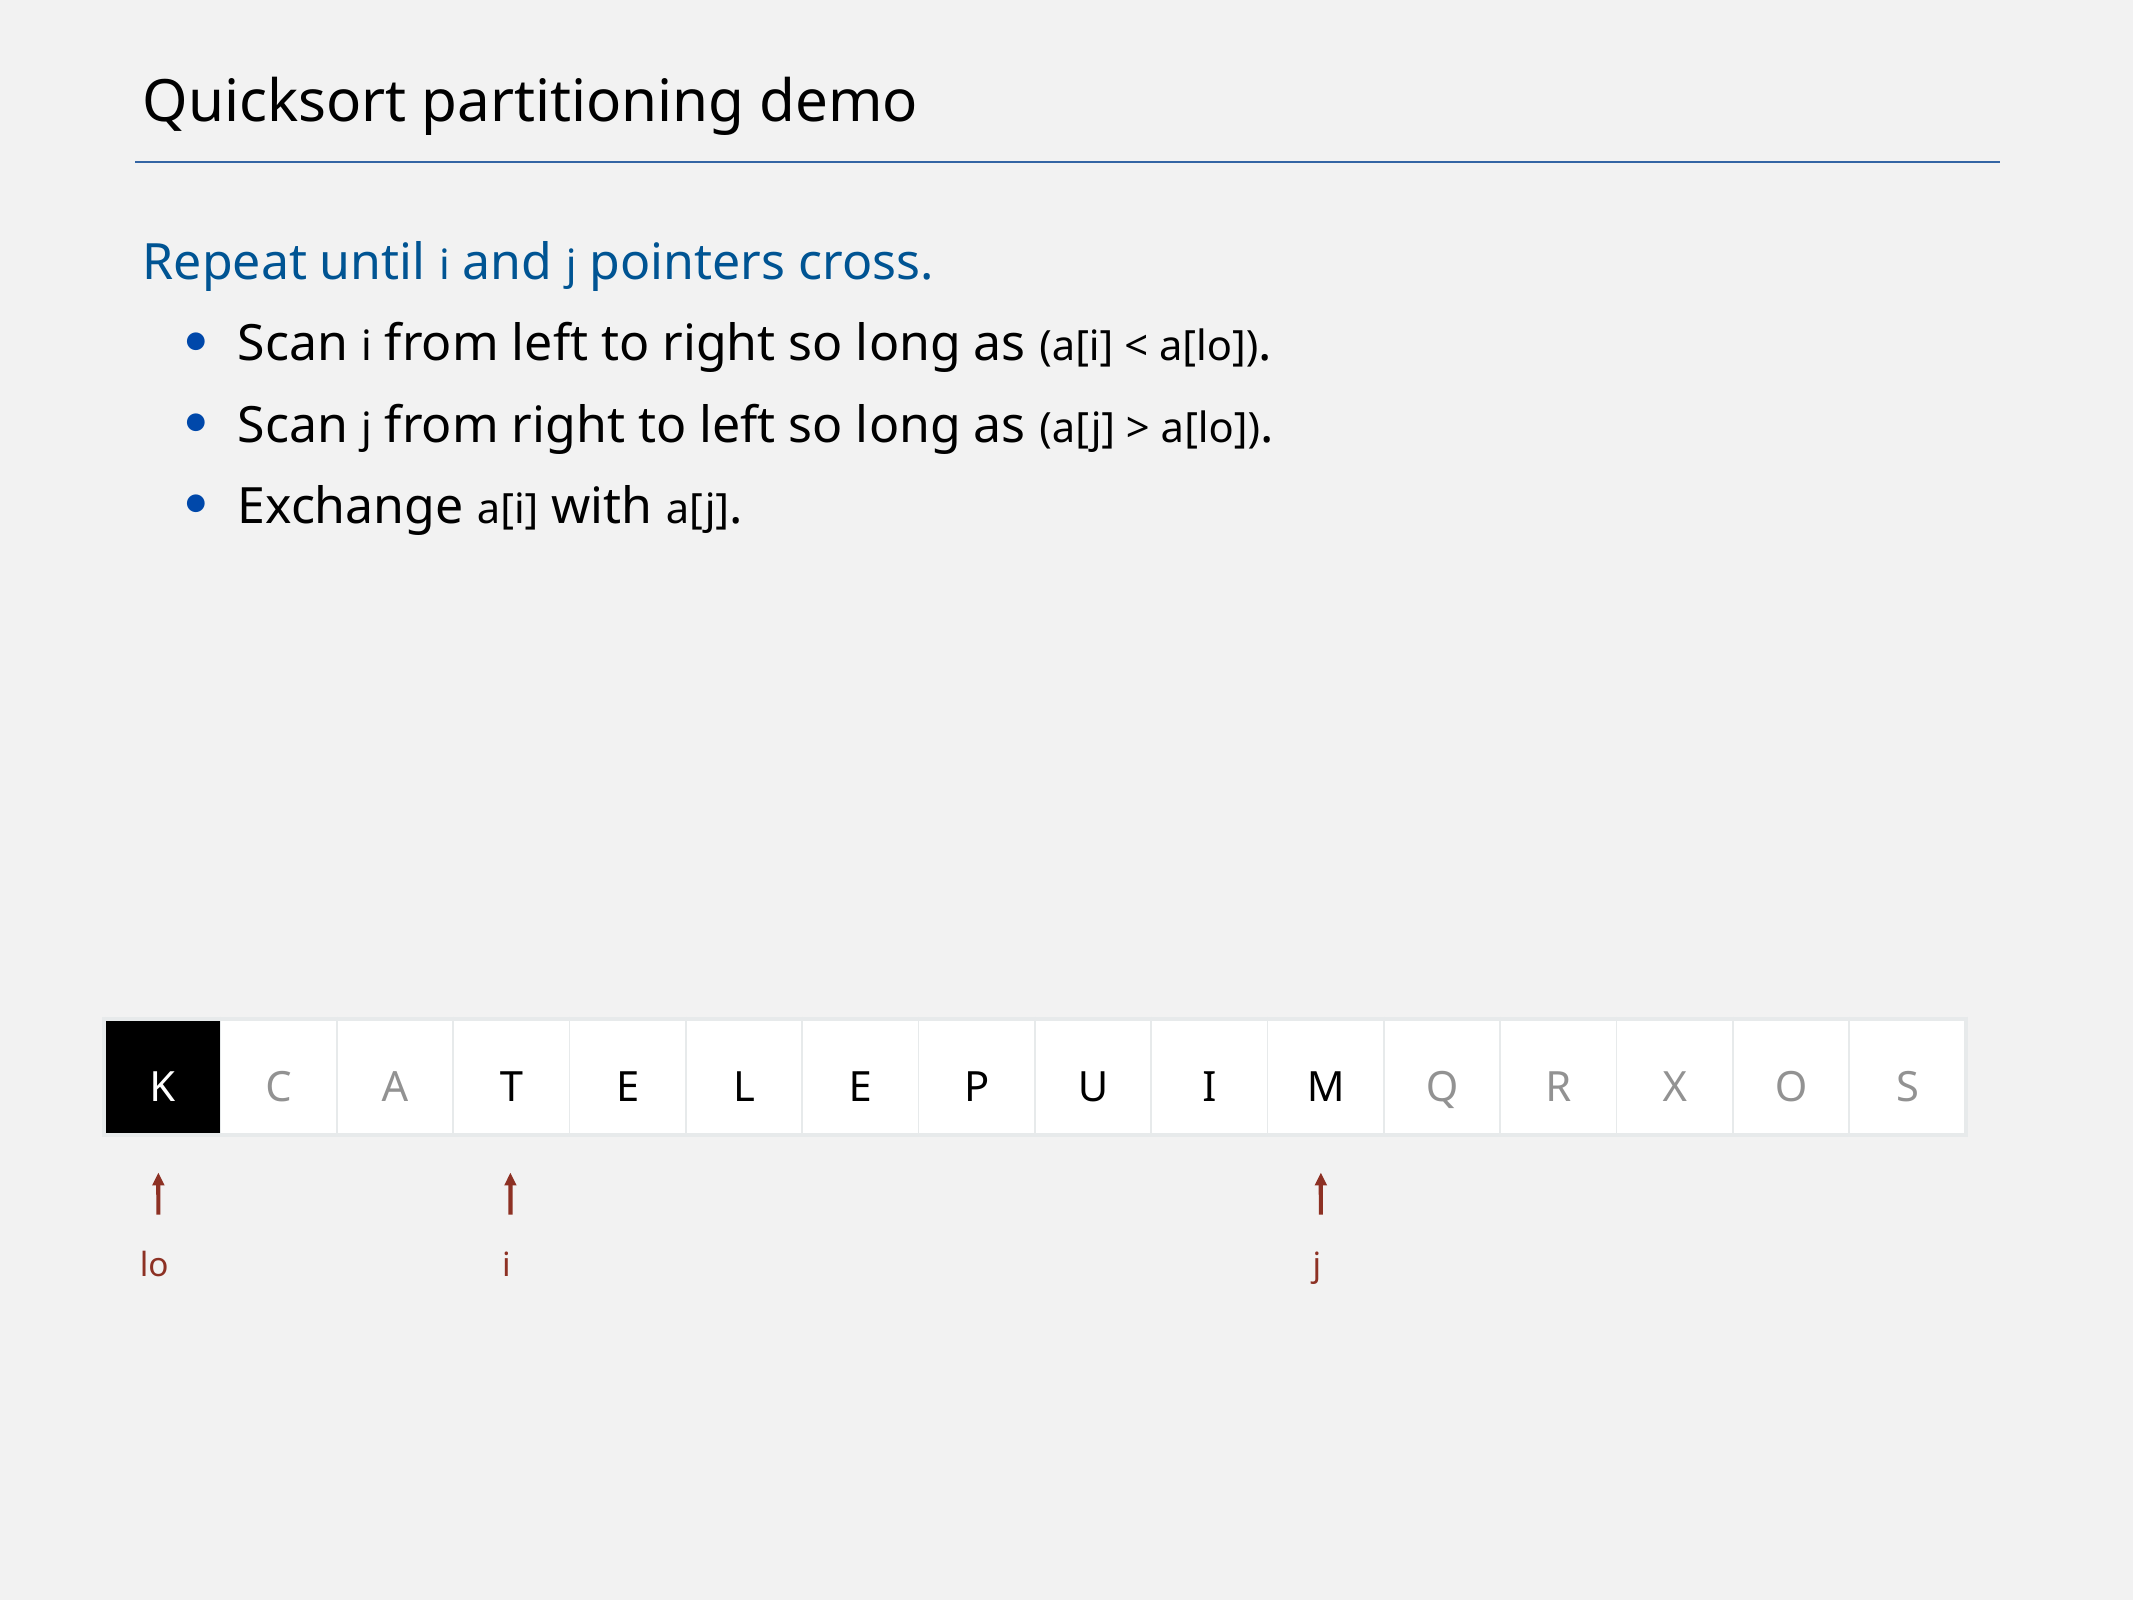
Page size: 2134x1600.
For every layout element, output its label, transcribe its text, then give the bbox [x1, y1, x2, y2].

table_header K [106, 1021, 220, 1133]
table_header M [1268, 1021, 1383, 1133]
table_header A [338, 1021, 452, 1133]
table_header X [1617, 1021, 1732, 1133]
table_header C [221, 1021, 336, 1133]
table_header P [919, 1021, 1034, 1133]
table_header O [1734, 1021, 1848, 1133]
list Repeat until i and j pointers cross. Scan i from left to right so long as (a[i] < a[lo]). Scan j from right to left so long as (a[j] > a[lo]). Exchange a[i] with a[j]. [132, 207, 2001, 1543]
table_header S [1850, 1021, 1964, 1133]
text_box i [492, 1222, 521, 1283]
text_box j [1303, 1222, 1332, 1283]
title Quicksort partitioning demo [132, 0, 2001, 134]
text_box [152, 1172, 165, 1215]
table_header E [803, 1021, 918, 1133]
table_header E [570, 1021, 685, 1133]
table_header L [687, 1021, 801, 1133]
table_header U [1036, 1021, 1150, 1133]
text_box [504, 1172, 517, 1215]
table_header T [454, 1021, 569, 1133]
table_header R [1501, 1021, 1616, 1133]
table_header Q [1385, 1021, 1499, 1133]
text_box [1314, 1172, 1328, 1215]
table_header I [1152, 1021, 1267, 1133]
text_box lo [130, 1222, 179, 1283]
